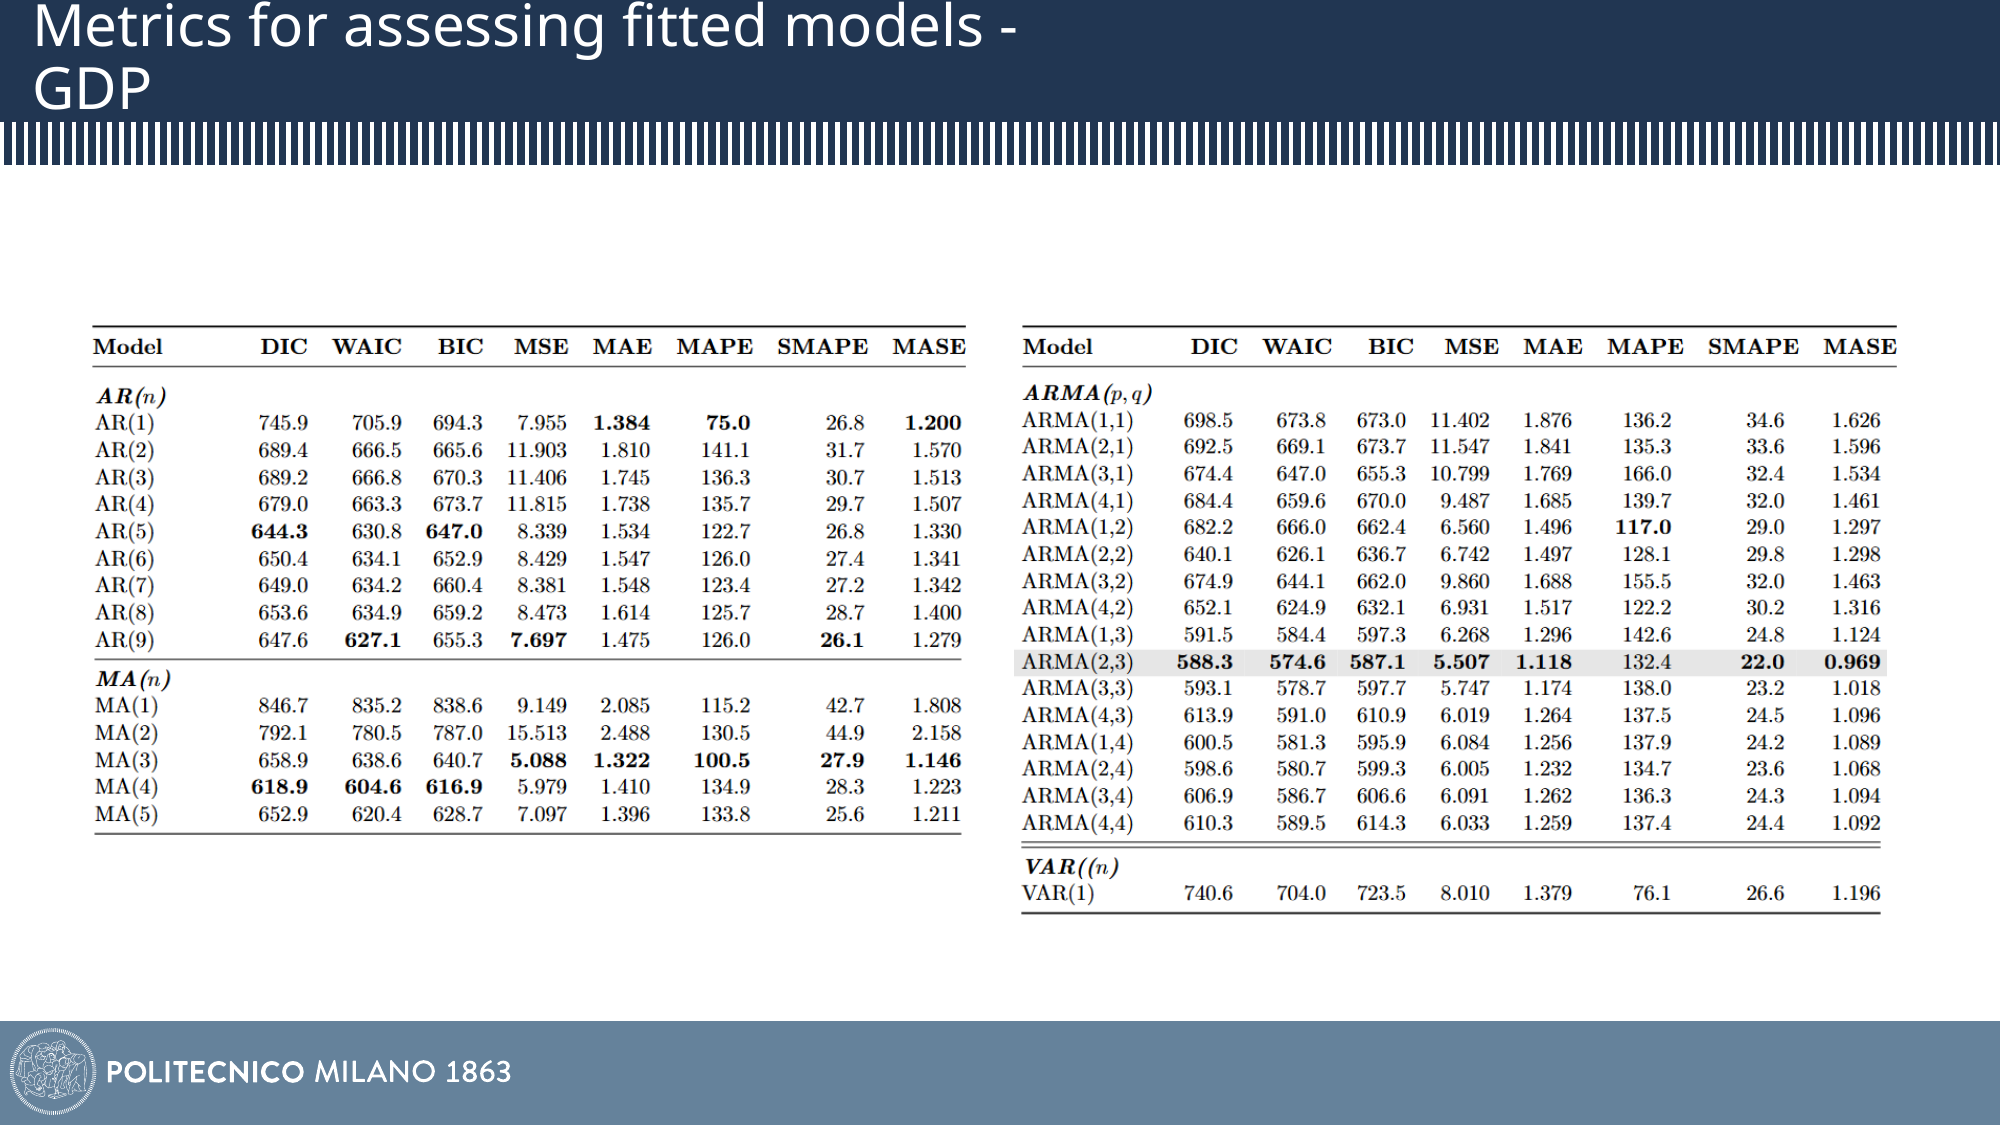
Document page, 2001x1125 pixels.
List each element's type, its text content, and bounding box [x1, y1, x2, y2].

picture [69, 309, 1931, 369]
picture [1014, 378, 1887, 924]
title Metrics for assessing fitted models - GDP [17, 14, 1161, 105]
picture [85, 378, 971, 839]
